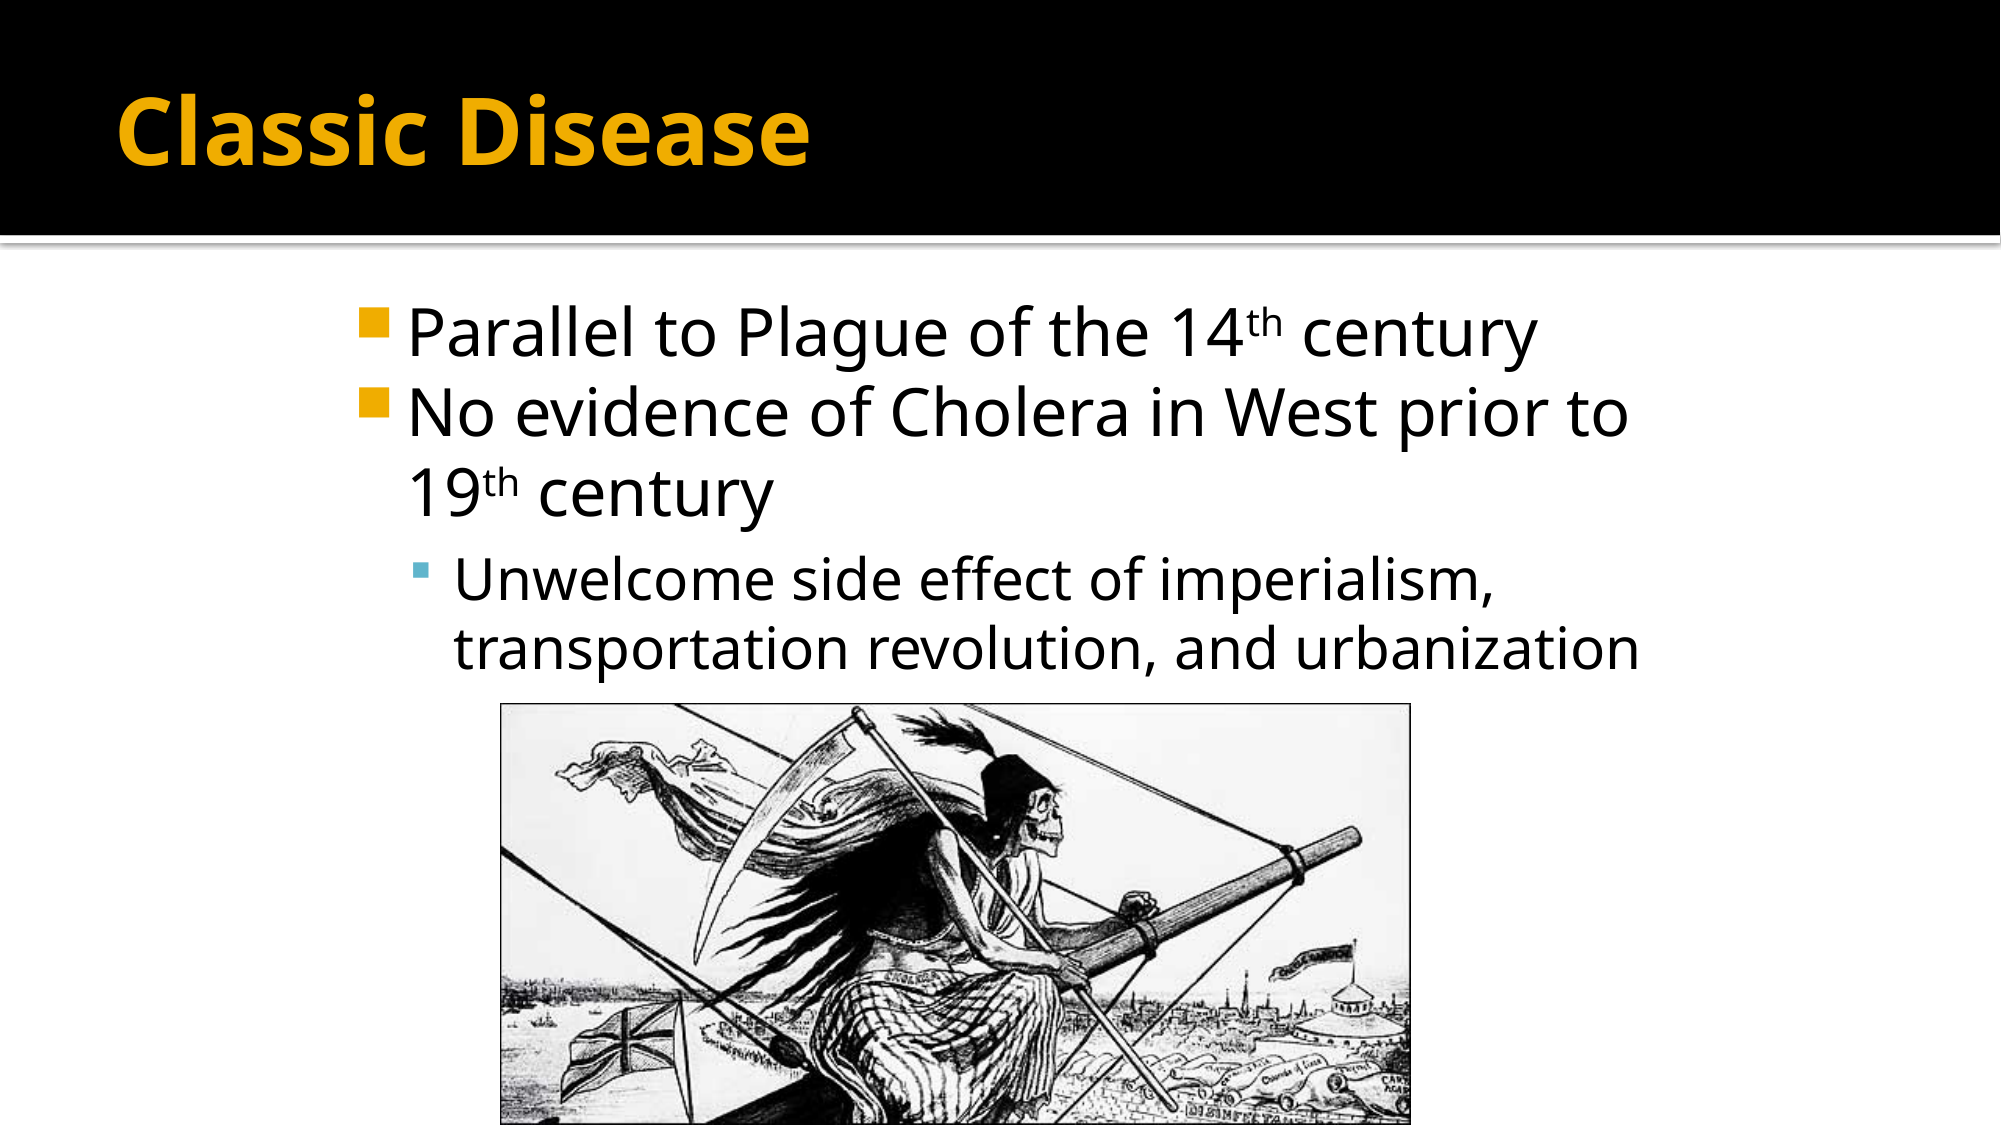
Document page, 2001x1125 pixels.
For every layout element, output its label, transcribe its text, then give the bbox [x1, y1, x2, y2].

list Parallel to Plague of the 14th century No evidence of Cholera in West prior to 19th century Unwelcome side effect of imperialism, transportation revolution, and urbanization [324, 275, 1675, 1034]
title Classic Disease [99, 25, 1900, 231]
picture [499, 703, 1411, 1125]
